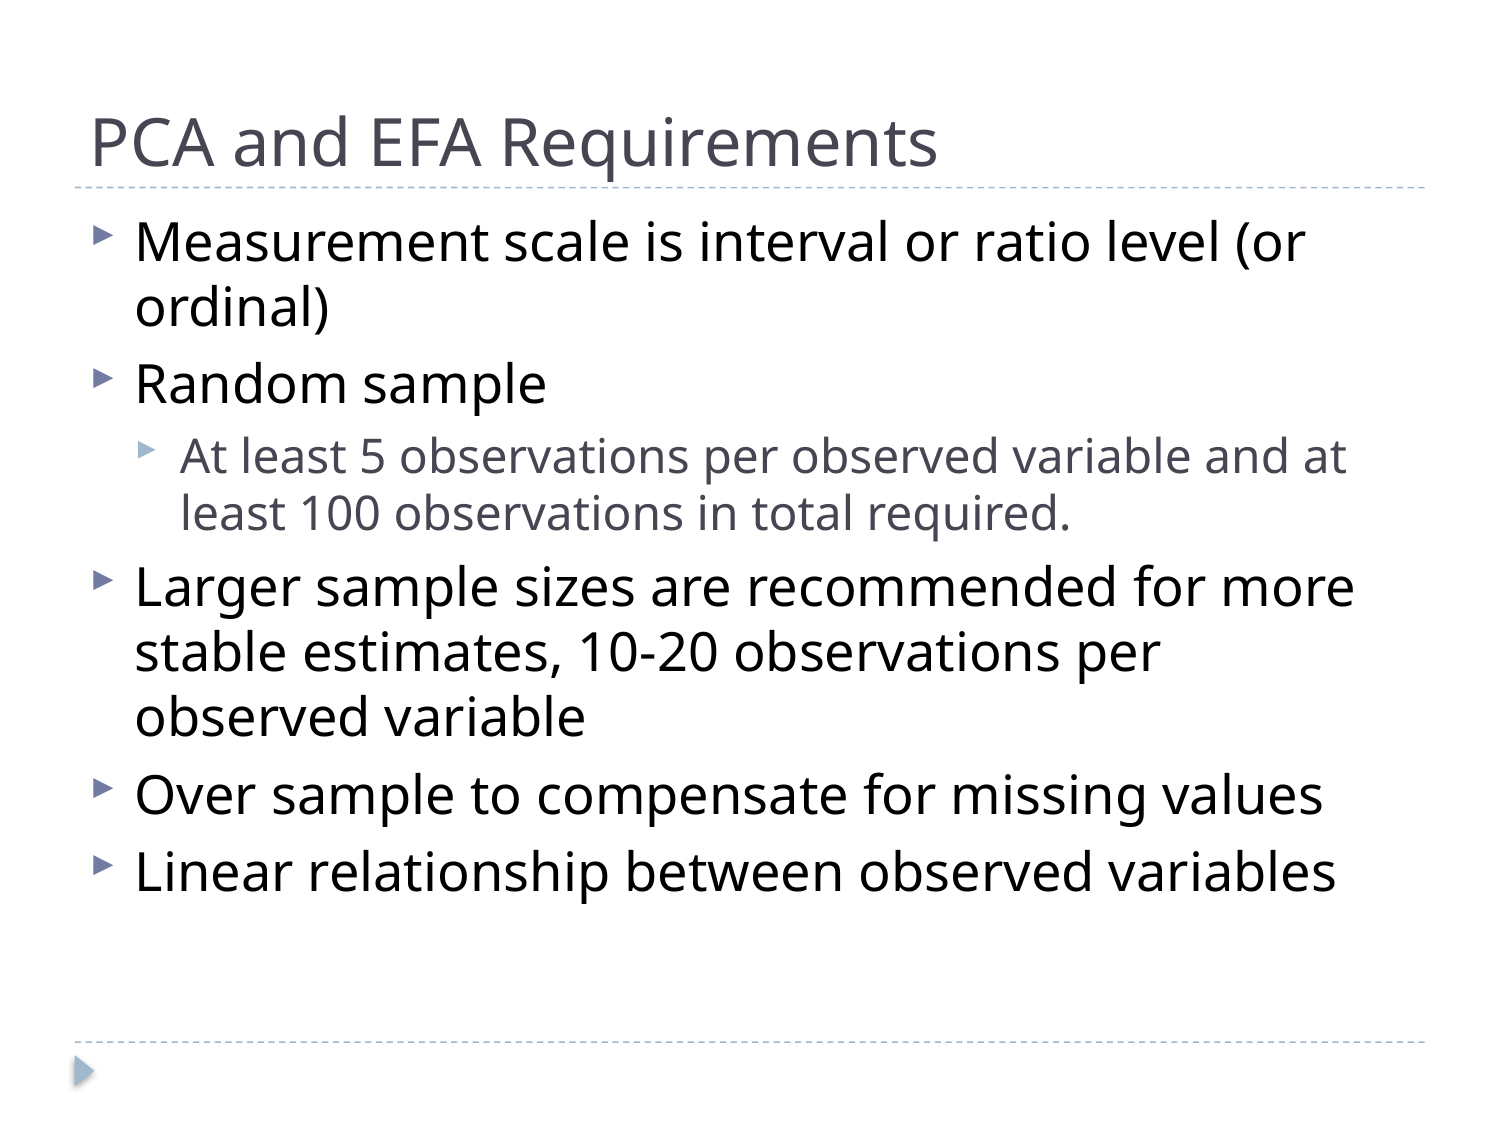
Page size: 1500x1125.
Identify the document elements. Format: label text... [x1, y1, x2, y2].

title PCA and EFA Requirements [75, 24, 1425, 188]
list Measurement scale is interval or ratio level (or ordinal) Random sample At least 5 observations per observed variable and at least 100 observations in total required. Larger sample sizes are recommended for more stable estimates, 10-20 observations per observed variable Over sample to compensate for missing values Linear relationship between observed variables [75, 200, 1425, 1010]
